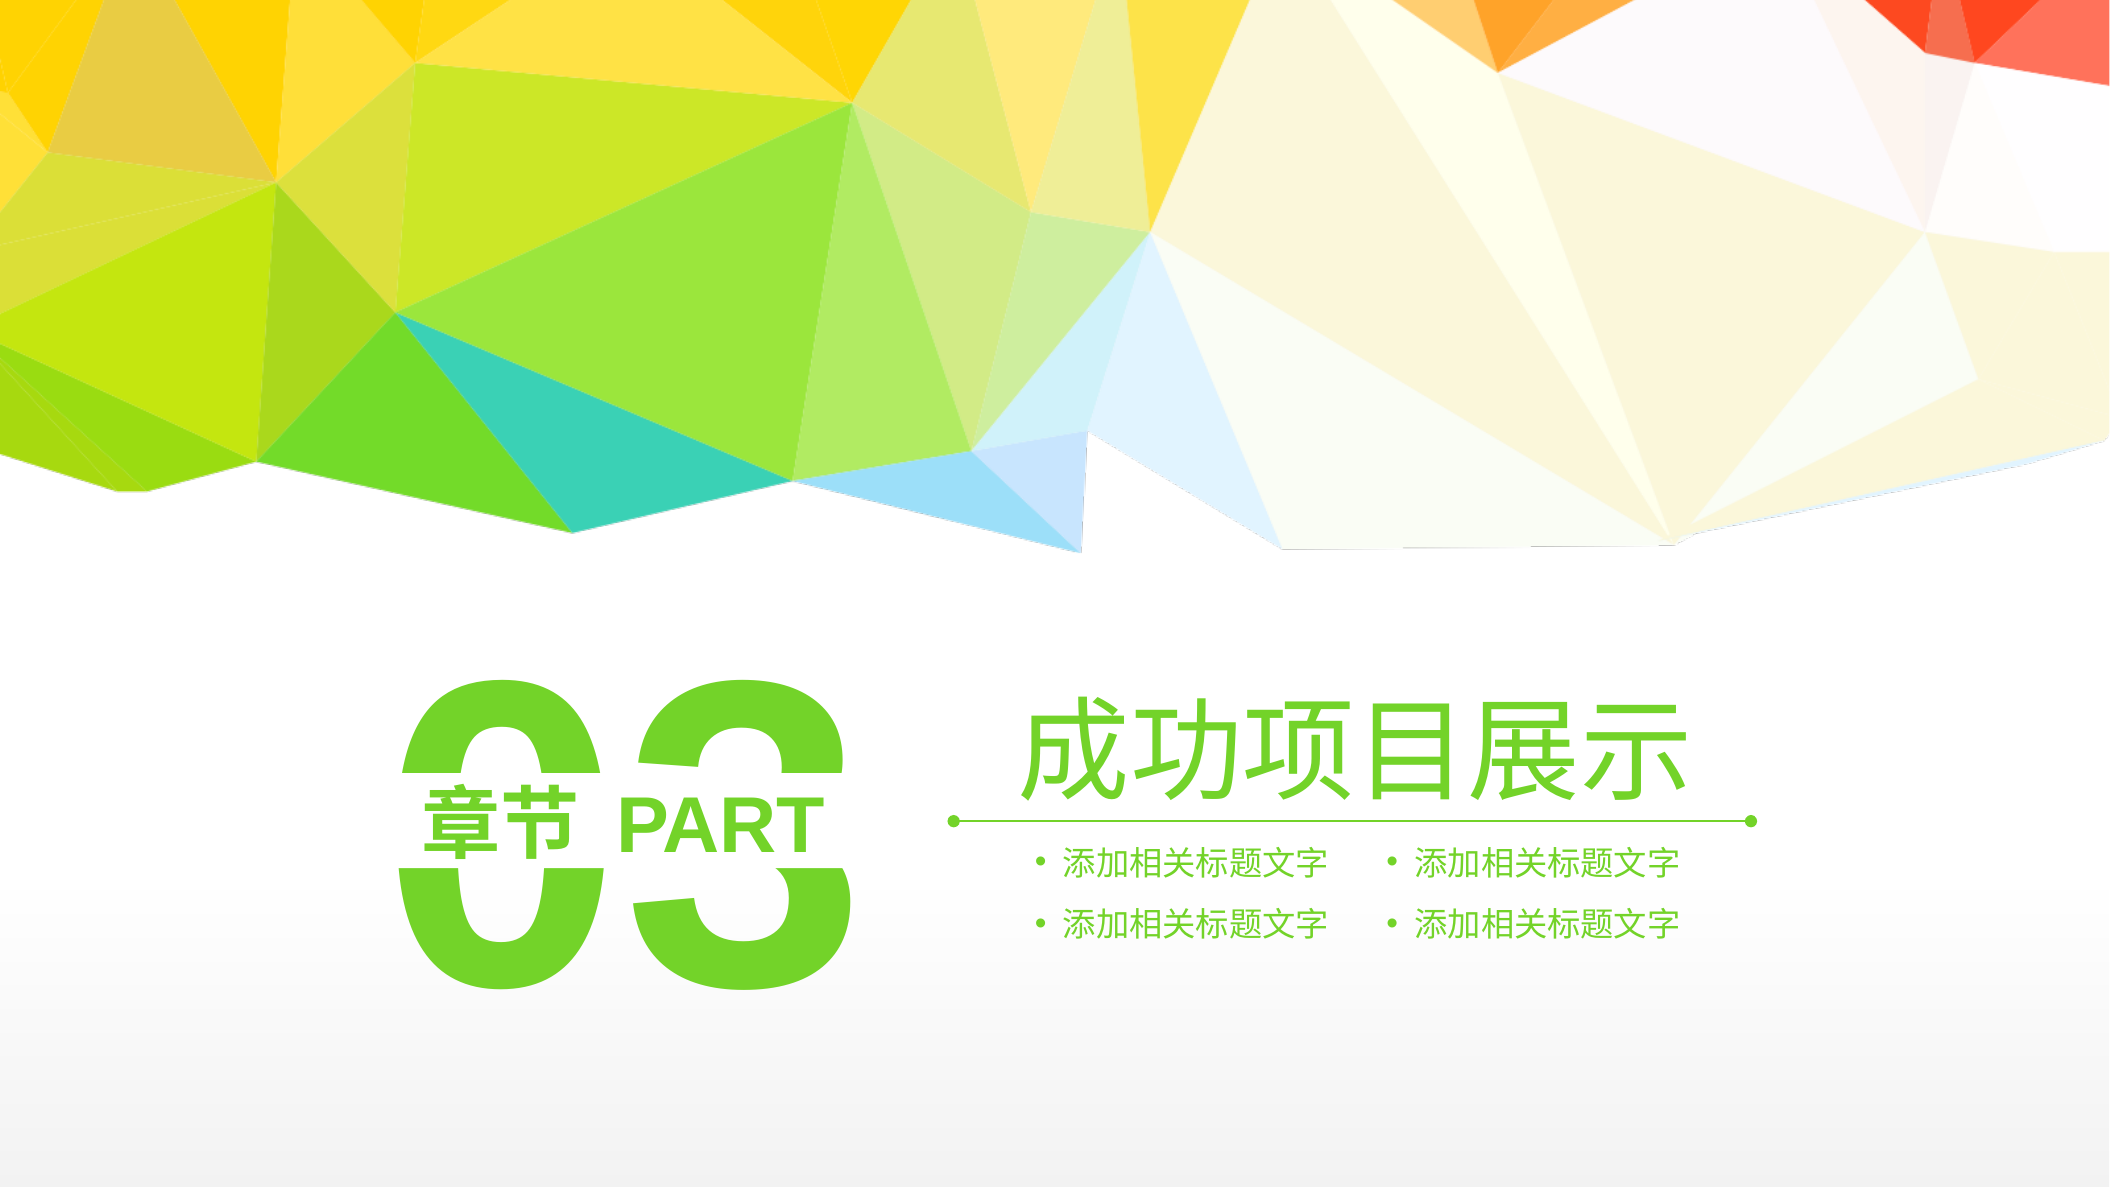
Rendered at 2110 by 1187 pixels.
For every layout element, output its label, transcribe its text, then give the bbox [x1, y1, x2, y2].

text_box 章节 PART [338, 773, 908, 869]
text_box 03 [259, 570, 988, 1074]
text_box 添加相关标题文字 [1019, 834, 1344, 889]
picture [0, 0, 2110, 570]
text_box 添加相关标题文字 [1019, 895, 1344, 951]
text_box 添加相关标题文字 [1371, 895, 1696, 951]
text_box 成功项目展示 [1017, 678, 1751, 814]
text_box 添加相关标题文字 [1371, 834, 1696, 889]
